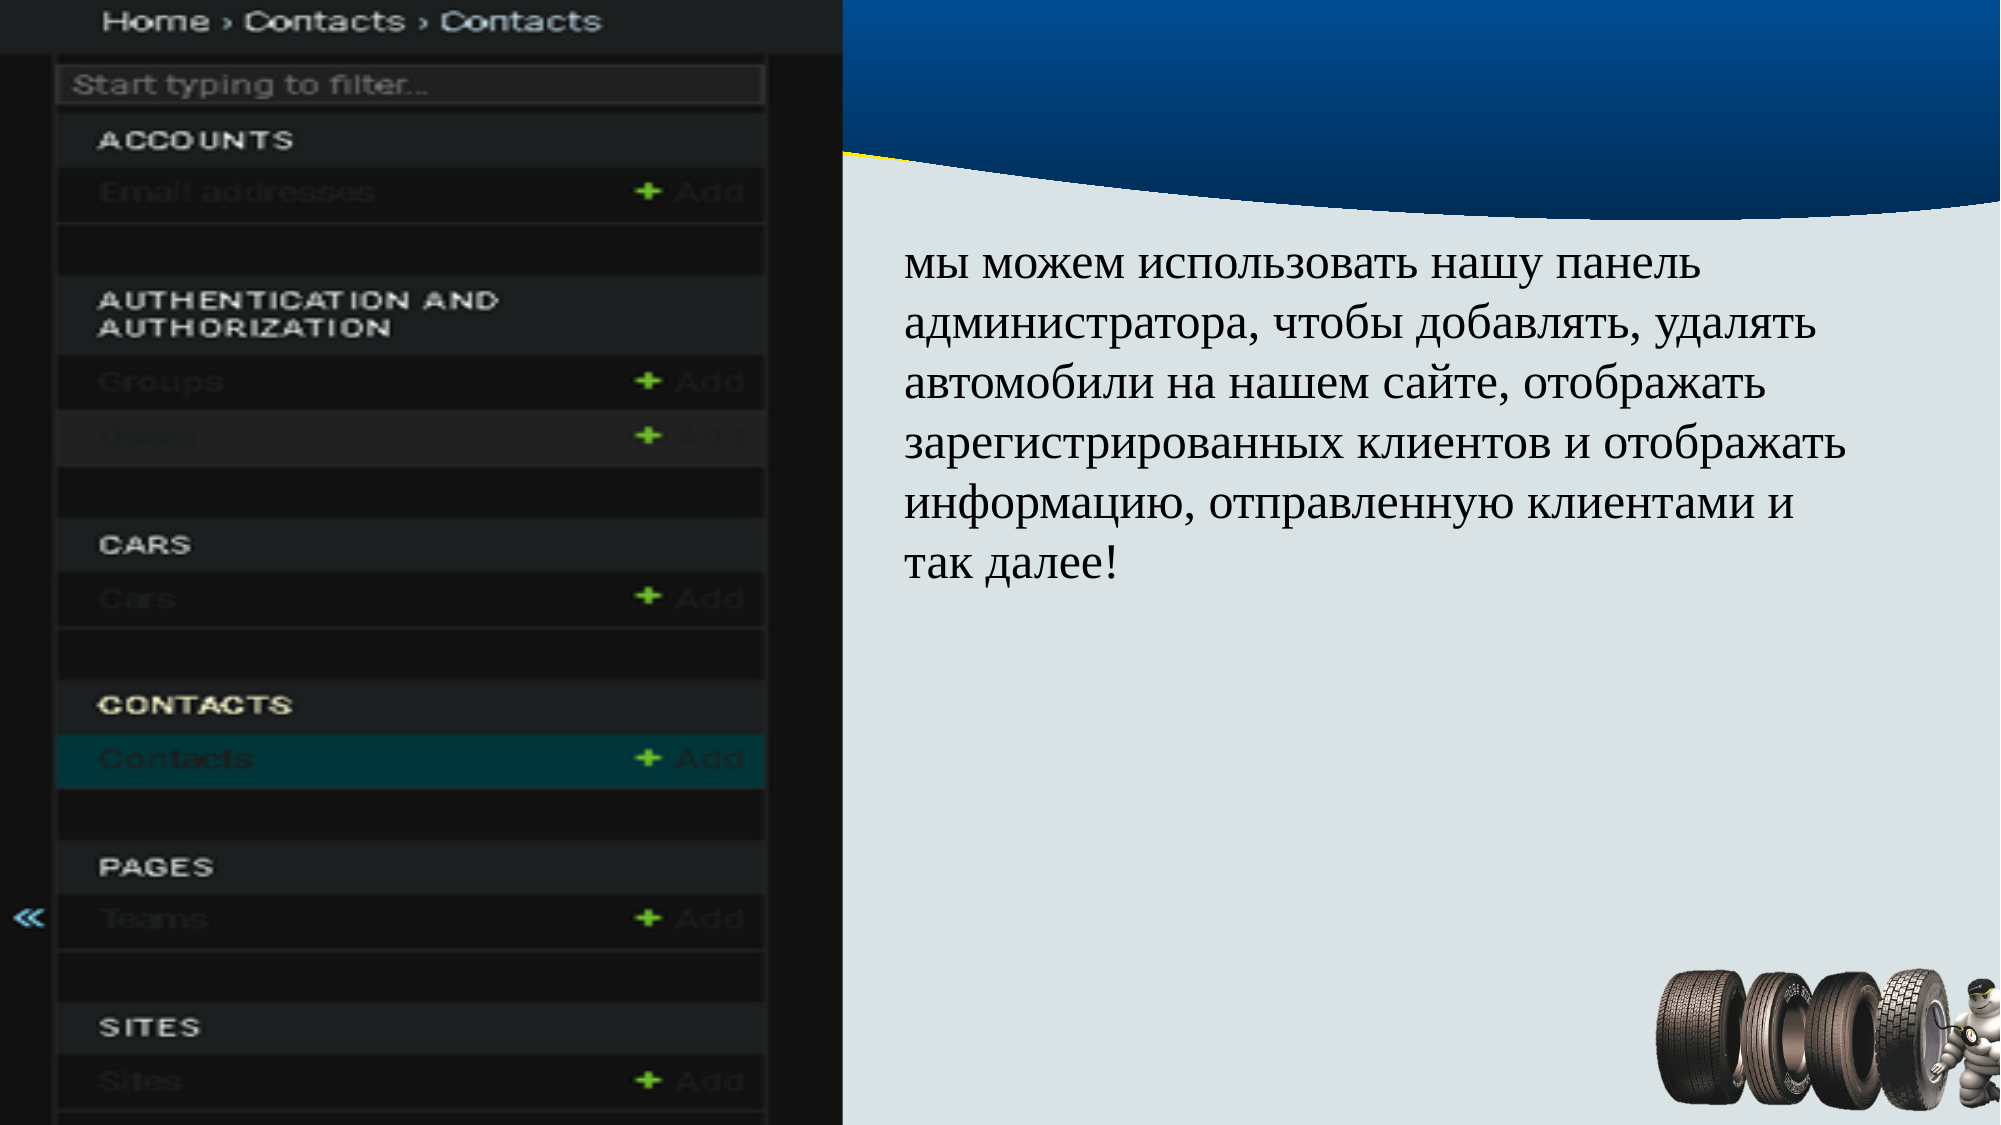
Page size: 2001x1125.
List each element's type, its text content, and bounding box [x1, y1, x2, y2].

picture [0, 0, 843, 1125]
picture [1637, 947, 2000, 1125]
text_box мы можем использовать нашу панель администратора, чтобы добавлять, удалять автомобили на нашем сайте, отображать зарегистрированных клиентов и отображать информацию, отправленную клиентами и так далее! [889, 220, 1882, 596]
